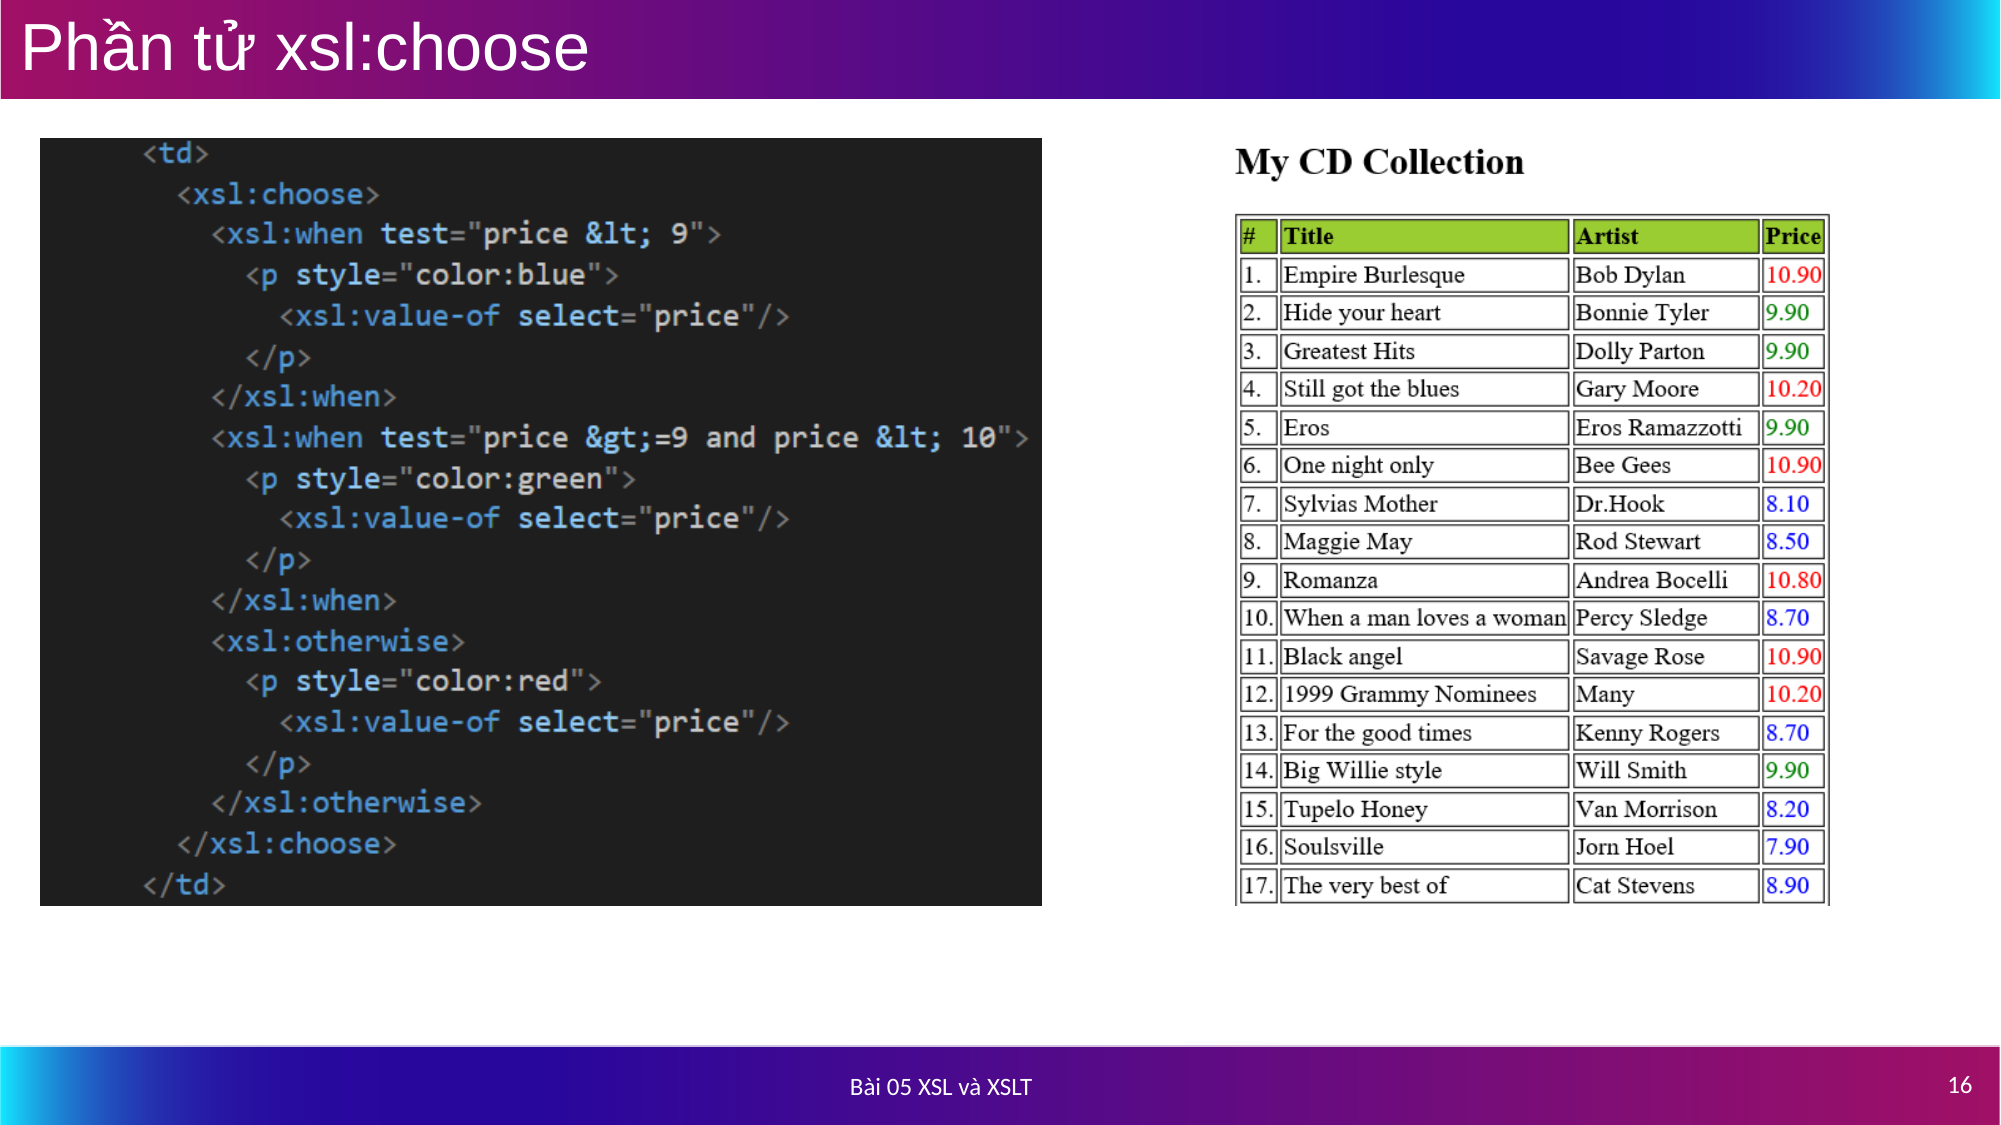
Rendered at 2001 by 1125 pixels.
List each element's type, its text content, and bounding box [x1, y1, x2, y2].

picture [1224, 139, 1845, 906]
picture [0, 0, 2001, 99]
title Phần tử xsl:choose [4, 5, 1990, 93]
picture [0, 1045, 2000, 1125]
footer Bài 05 XSL và XSLT [17, 1055, 1865, 1116]
slide_number 16 [1877, 1053, 1988, 1114]
picture [40, 138, 1042, 906]
